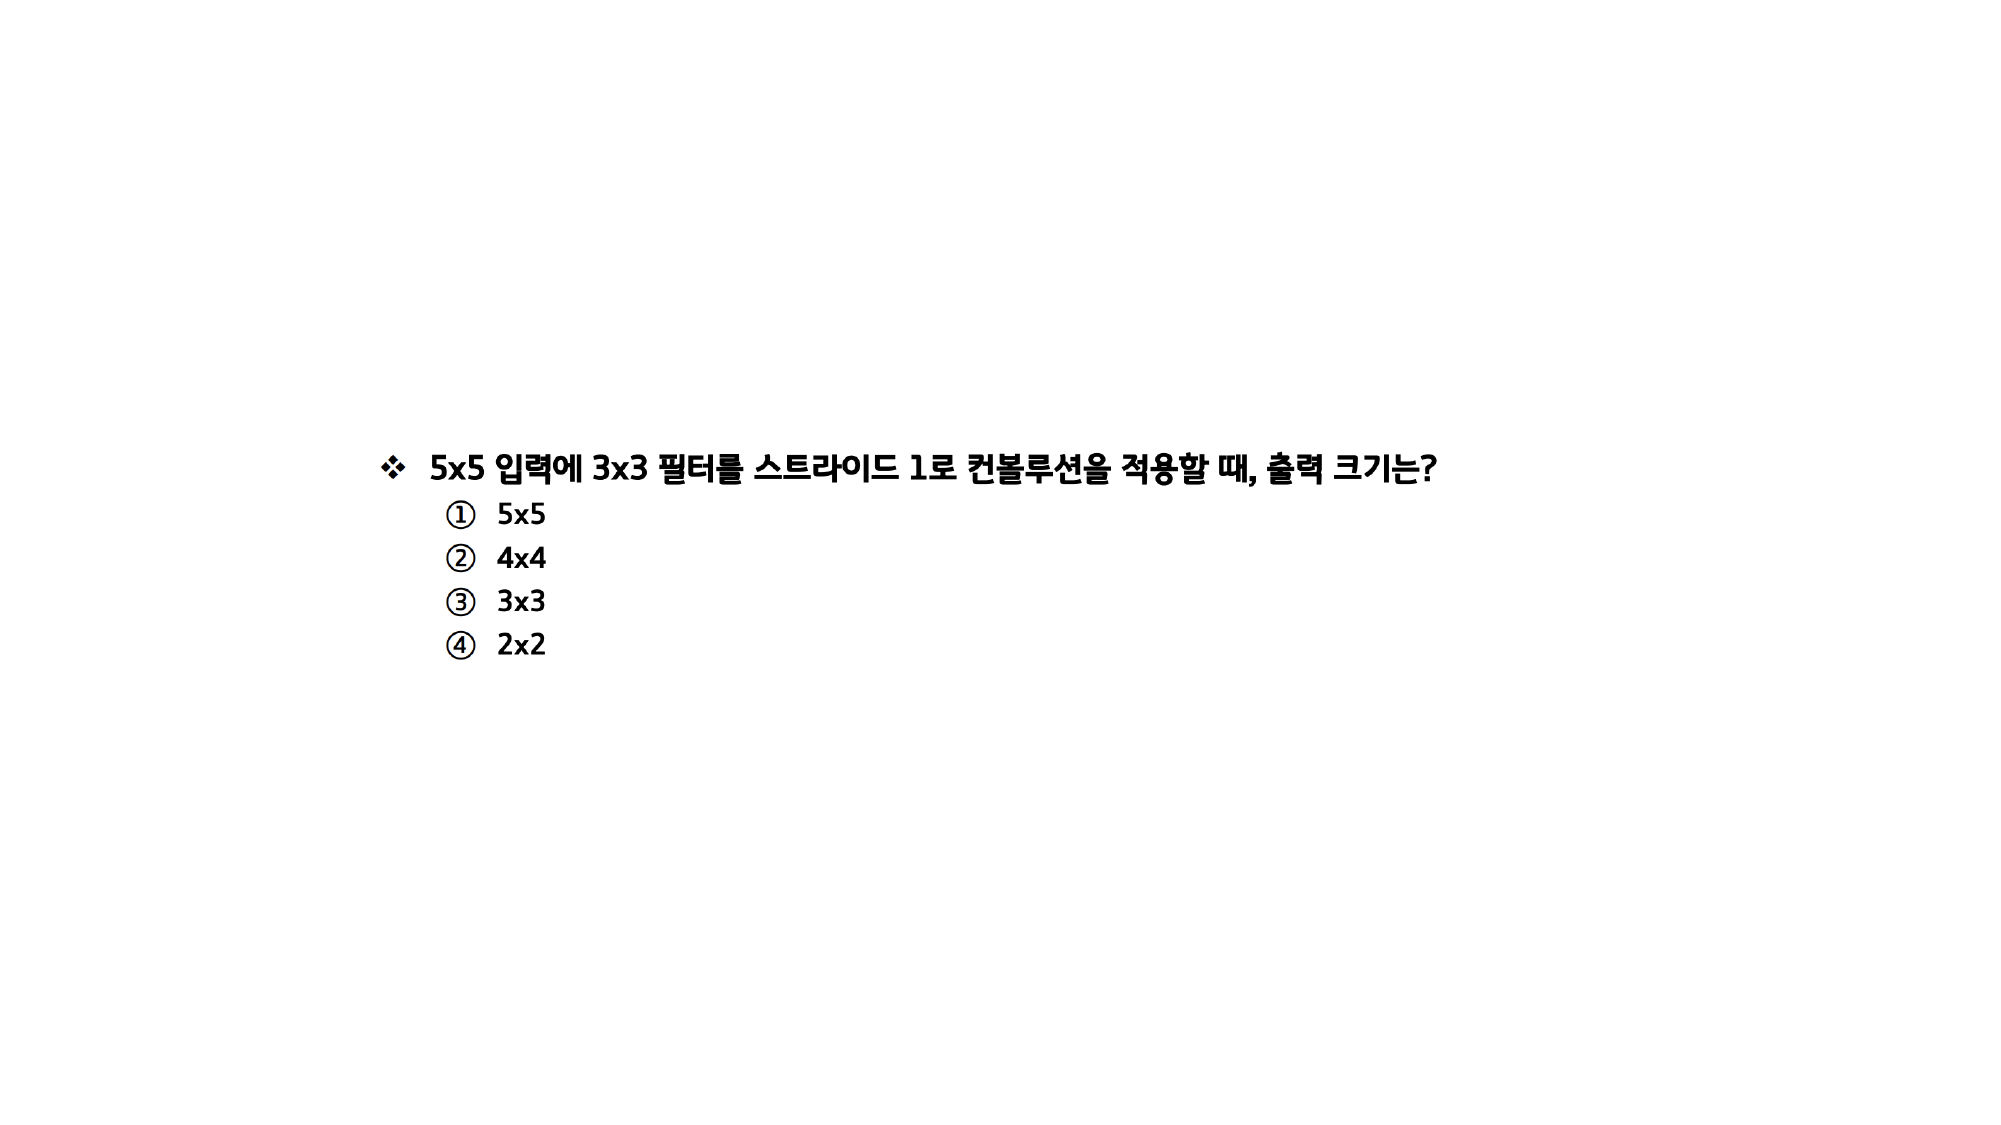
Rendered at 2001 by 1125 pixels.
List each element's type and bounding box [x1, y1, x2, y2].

picture [361, 435, 1638, 690]
